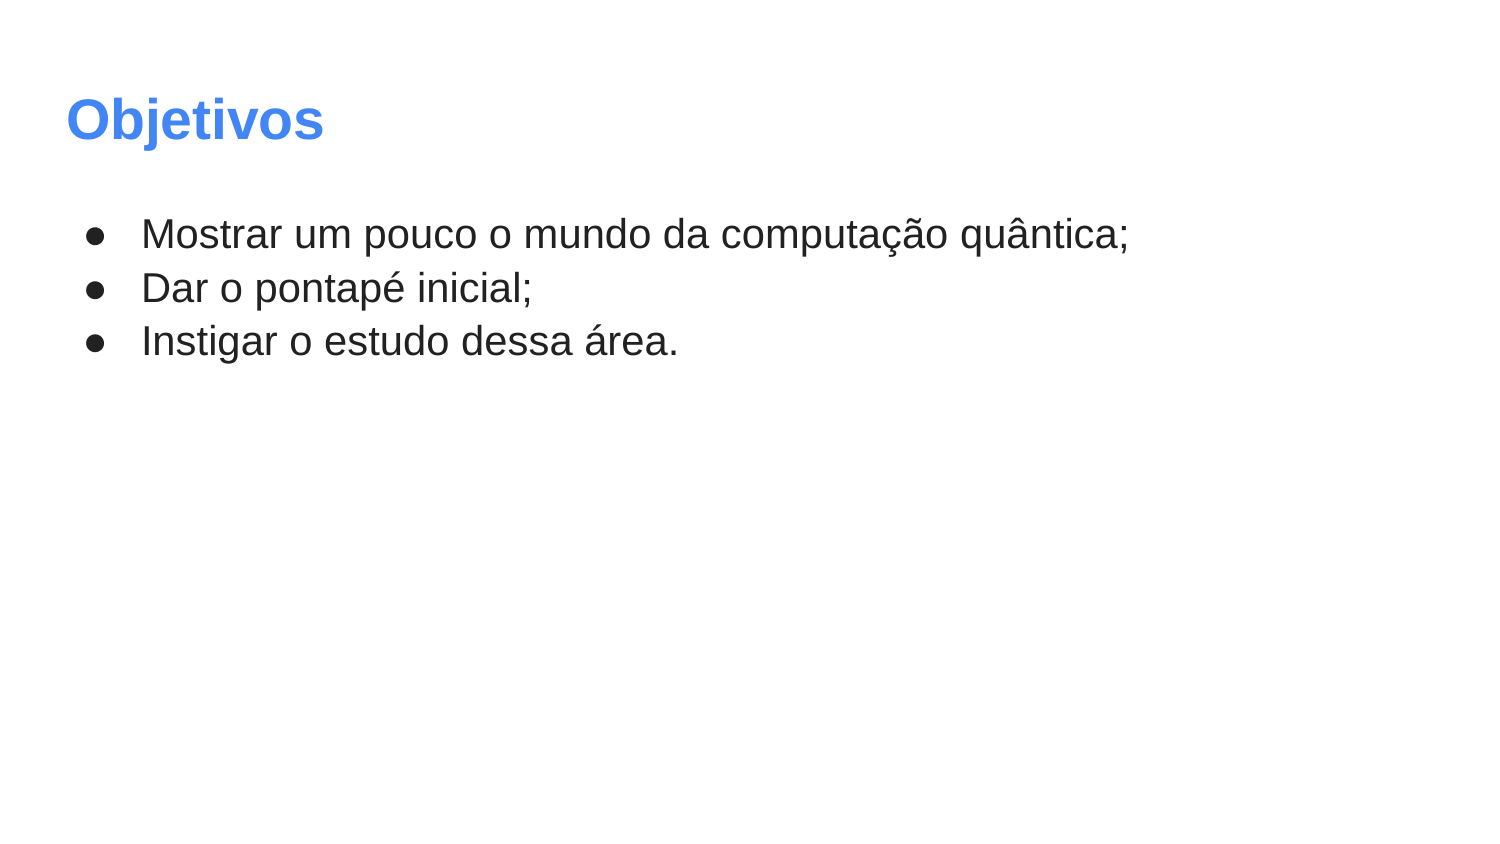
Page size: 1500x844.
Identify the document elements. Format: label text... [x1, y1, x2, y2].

list Mostrar um pouco o mundo da computação quântica; Dar o pontapé inicial; Instigar o estudo dessa área. [51, 189, 1449, 750]
title Objetivos [51, 72, 1449, 167]
